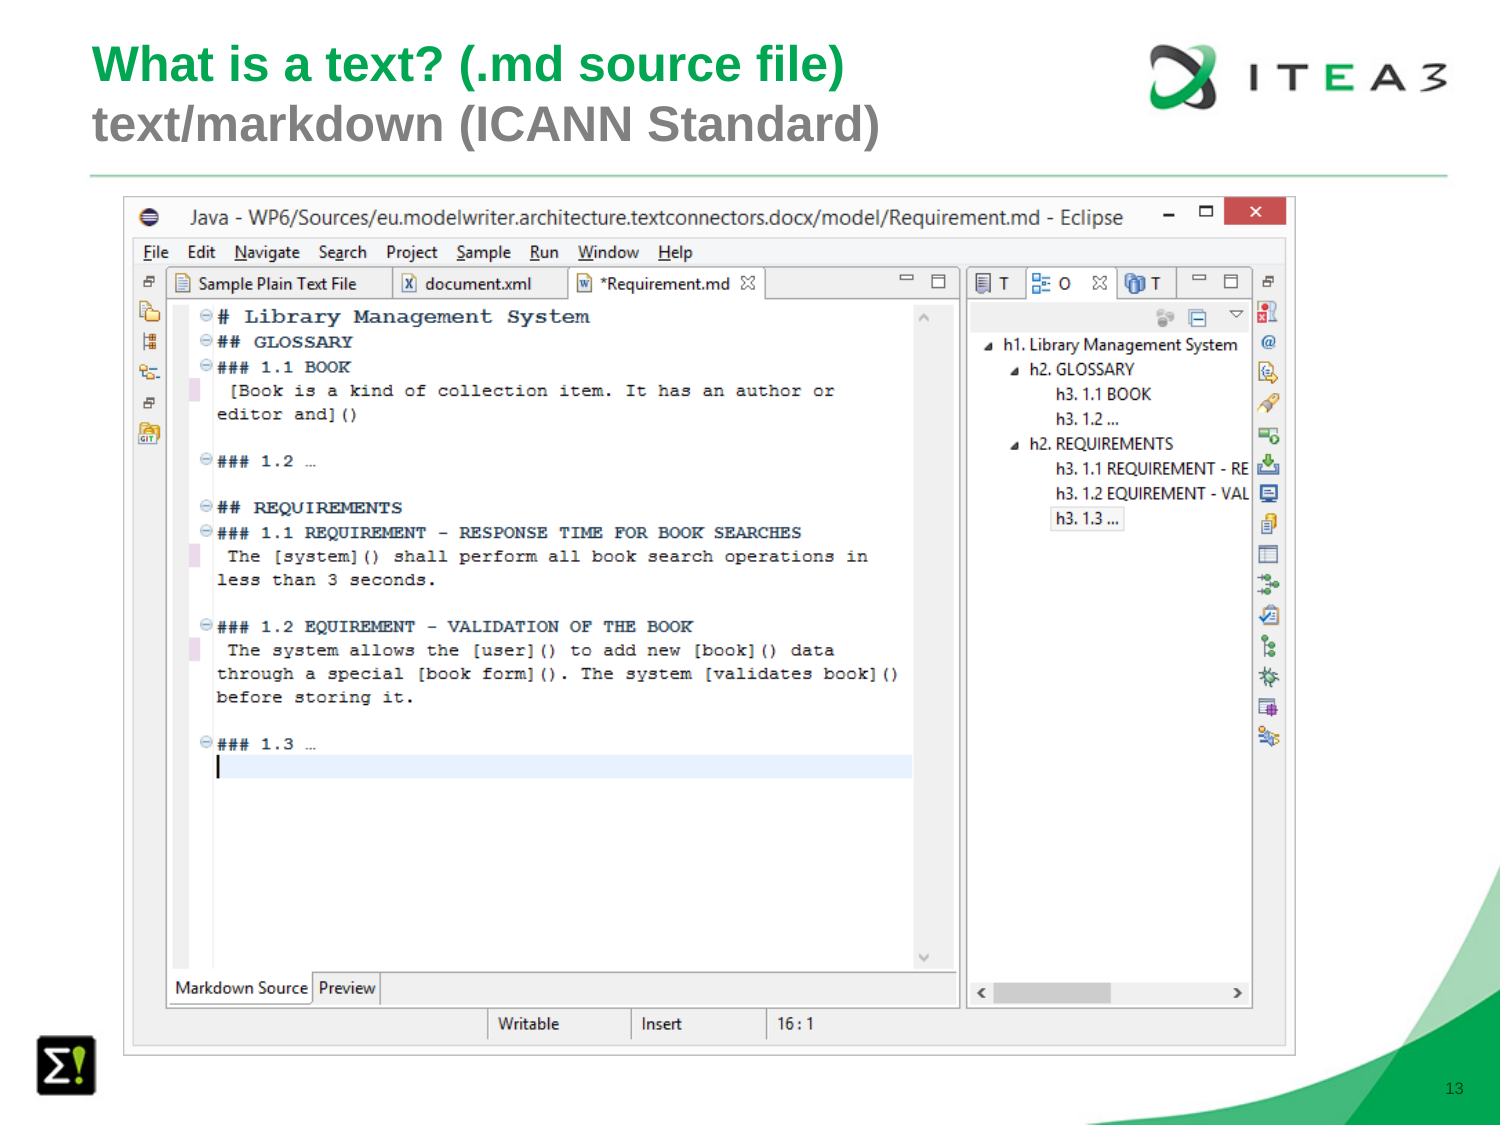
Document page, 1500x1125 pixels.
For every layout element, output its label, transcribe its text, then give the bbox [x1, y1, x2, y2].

title What is a text? (.md source file) text/markdown (ICANN Standard) [76, 23, 1099, 160]
picture [0, 0, 1500, 1125]
